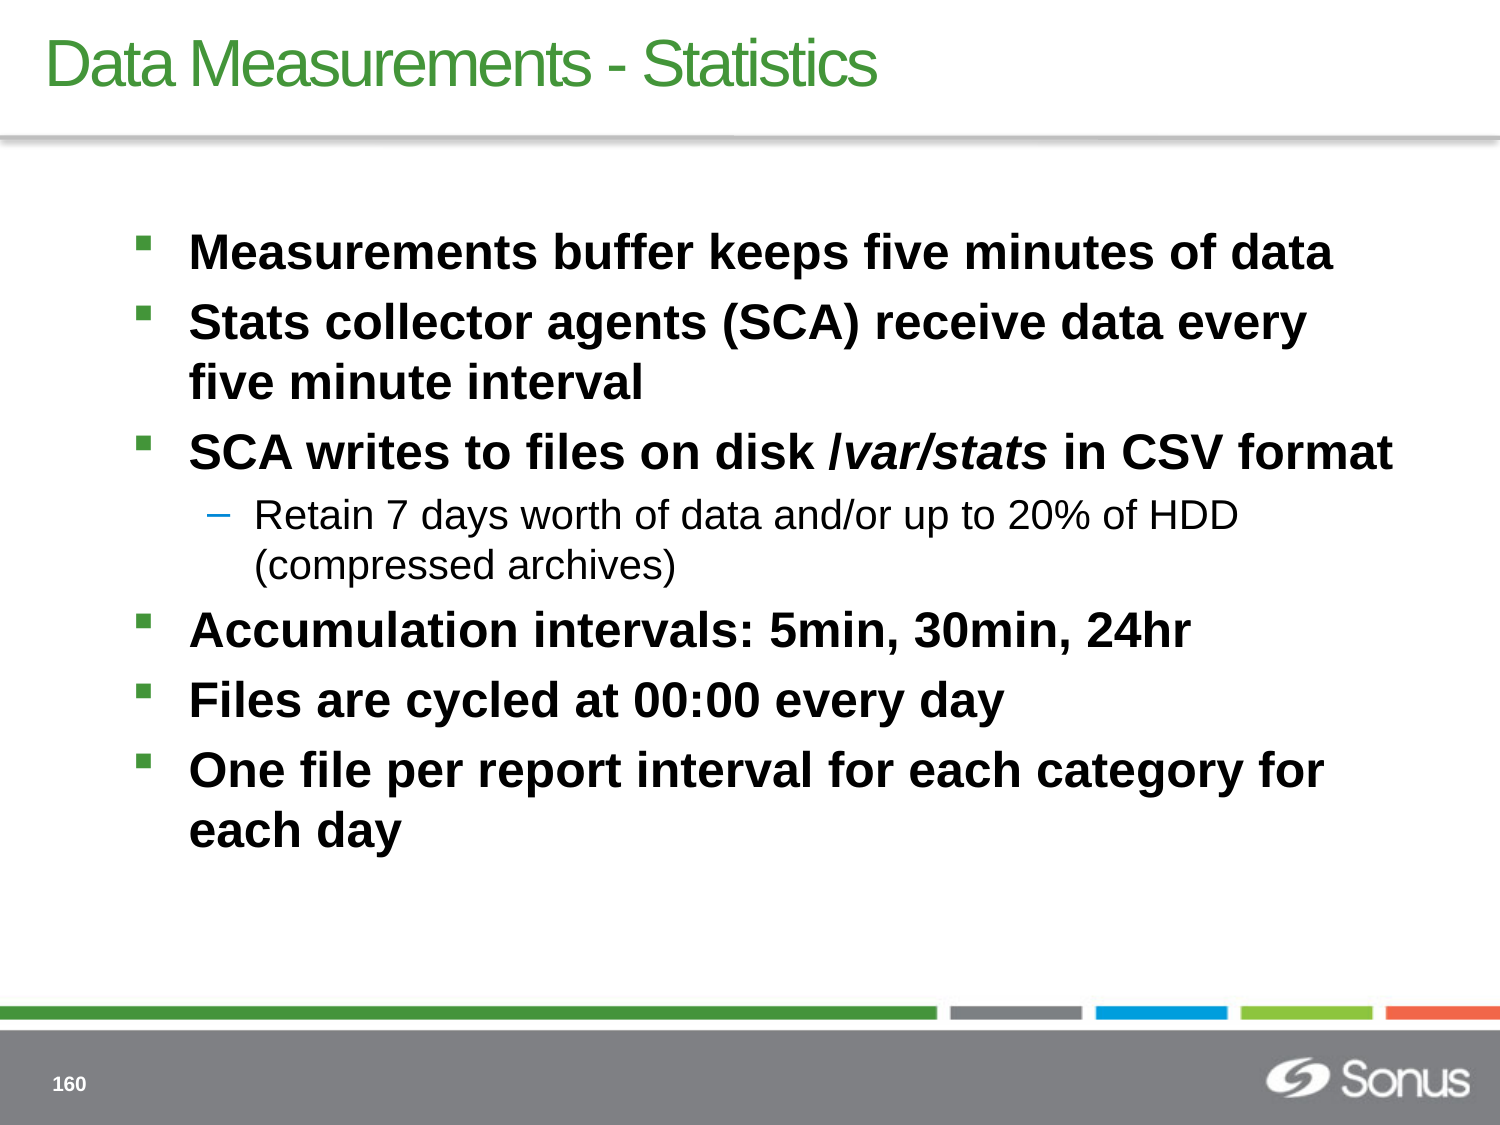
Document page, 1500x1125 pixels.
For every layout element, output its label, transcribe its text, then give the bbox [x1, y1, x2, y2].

picture [0, 140, 1500, 1125]
picture [0, 0, 1500, 135]
title Data Measurements - Statistics [29, 24, 1471, 105]
list Measurements buffer keeps five minutes of data Stats collector agents (SCA) receive data every five minute interval SCA writes to files on disk /var/stats in CSV format Retain 7 days worth of data and/or up to 20% of HDD (compressed archives) Accumulation intervals: 5min, 30min, 24hr Files are cycled at 00:00 every day One file per report interval for each category for each day [117, 211, 1418, 956]
